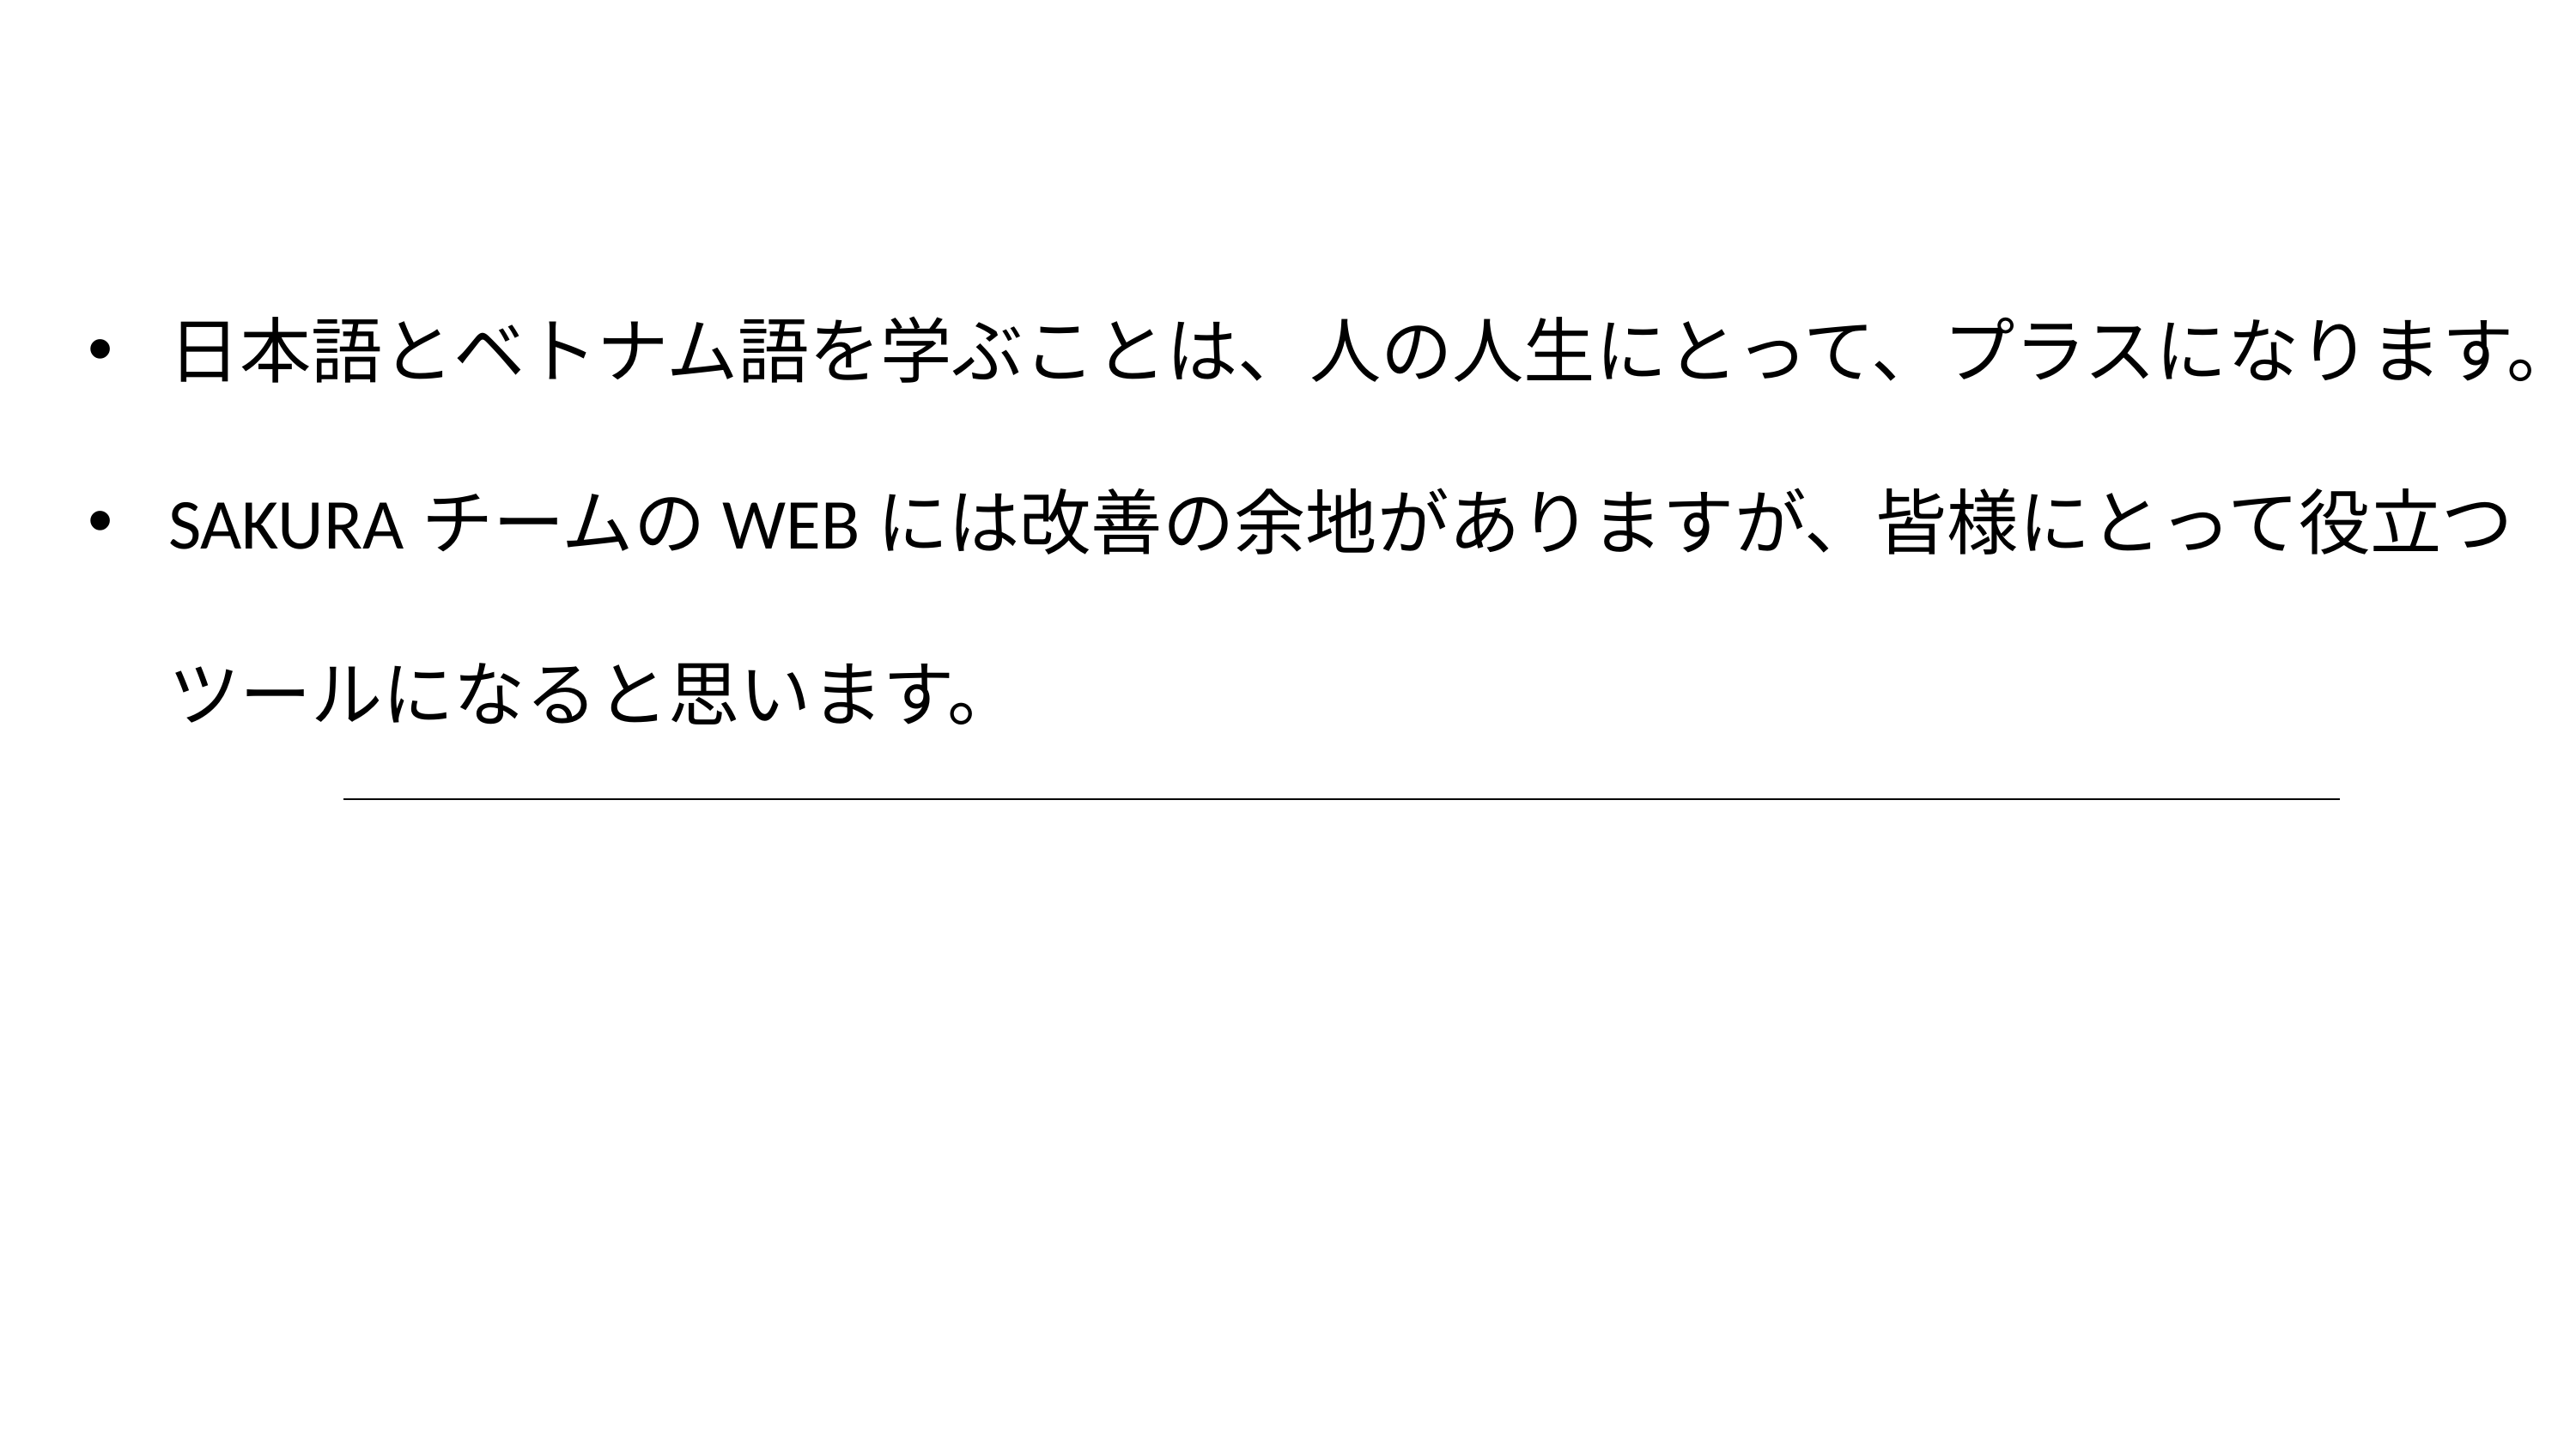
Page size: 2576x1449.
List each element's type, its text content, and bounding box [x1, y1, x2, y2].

text_box 日本語とベトナム語を学ぶことは、人の人生にとって、プラスになります。 SAKURAチームのWEBには改善の余地がありますが、皆様にとって役立つツールになると思います。 [75, 213, 2576, 742]
